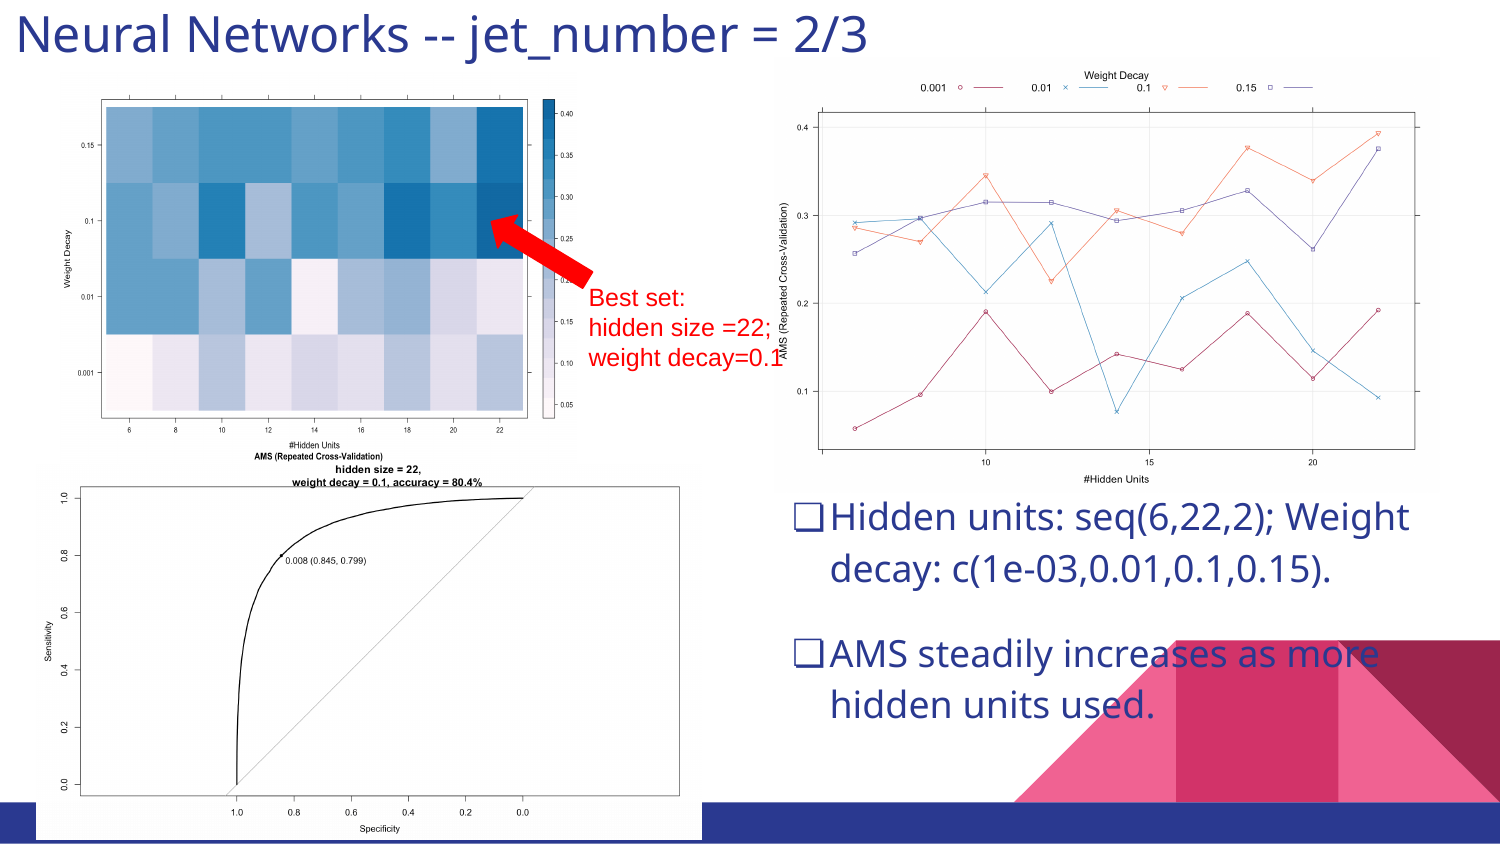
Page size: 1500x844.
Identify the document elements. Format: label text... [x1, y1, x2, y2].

picture [774, 57, 1440, 493]
picture [36, 72, 703, 840]
title Neural Networks -- jet_number = 2/3 [0, 0, 1383, 61]
list Hidden units: seq(6,22,2); Weight decay: c(1e-03,0.01,0.1,0.15). AMS steadily increases as more hidden units used. [739, 471, 1430, 760]
text_box Best set: hidden size =22; weight decay=0.1 [580, 266, 769, 388]
